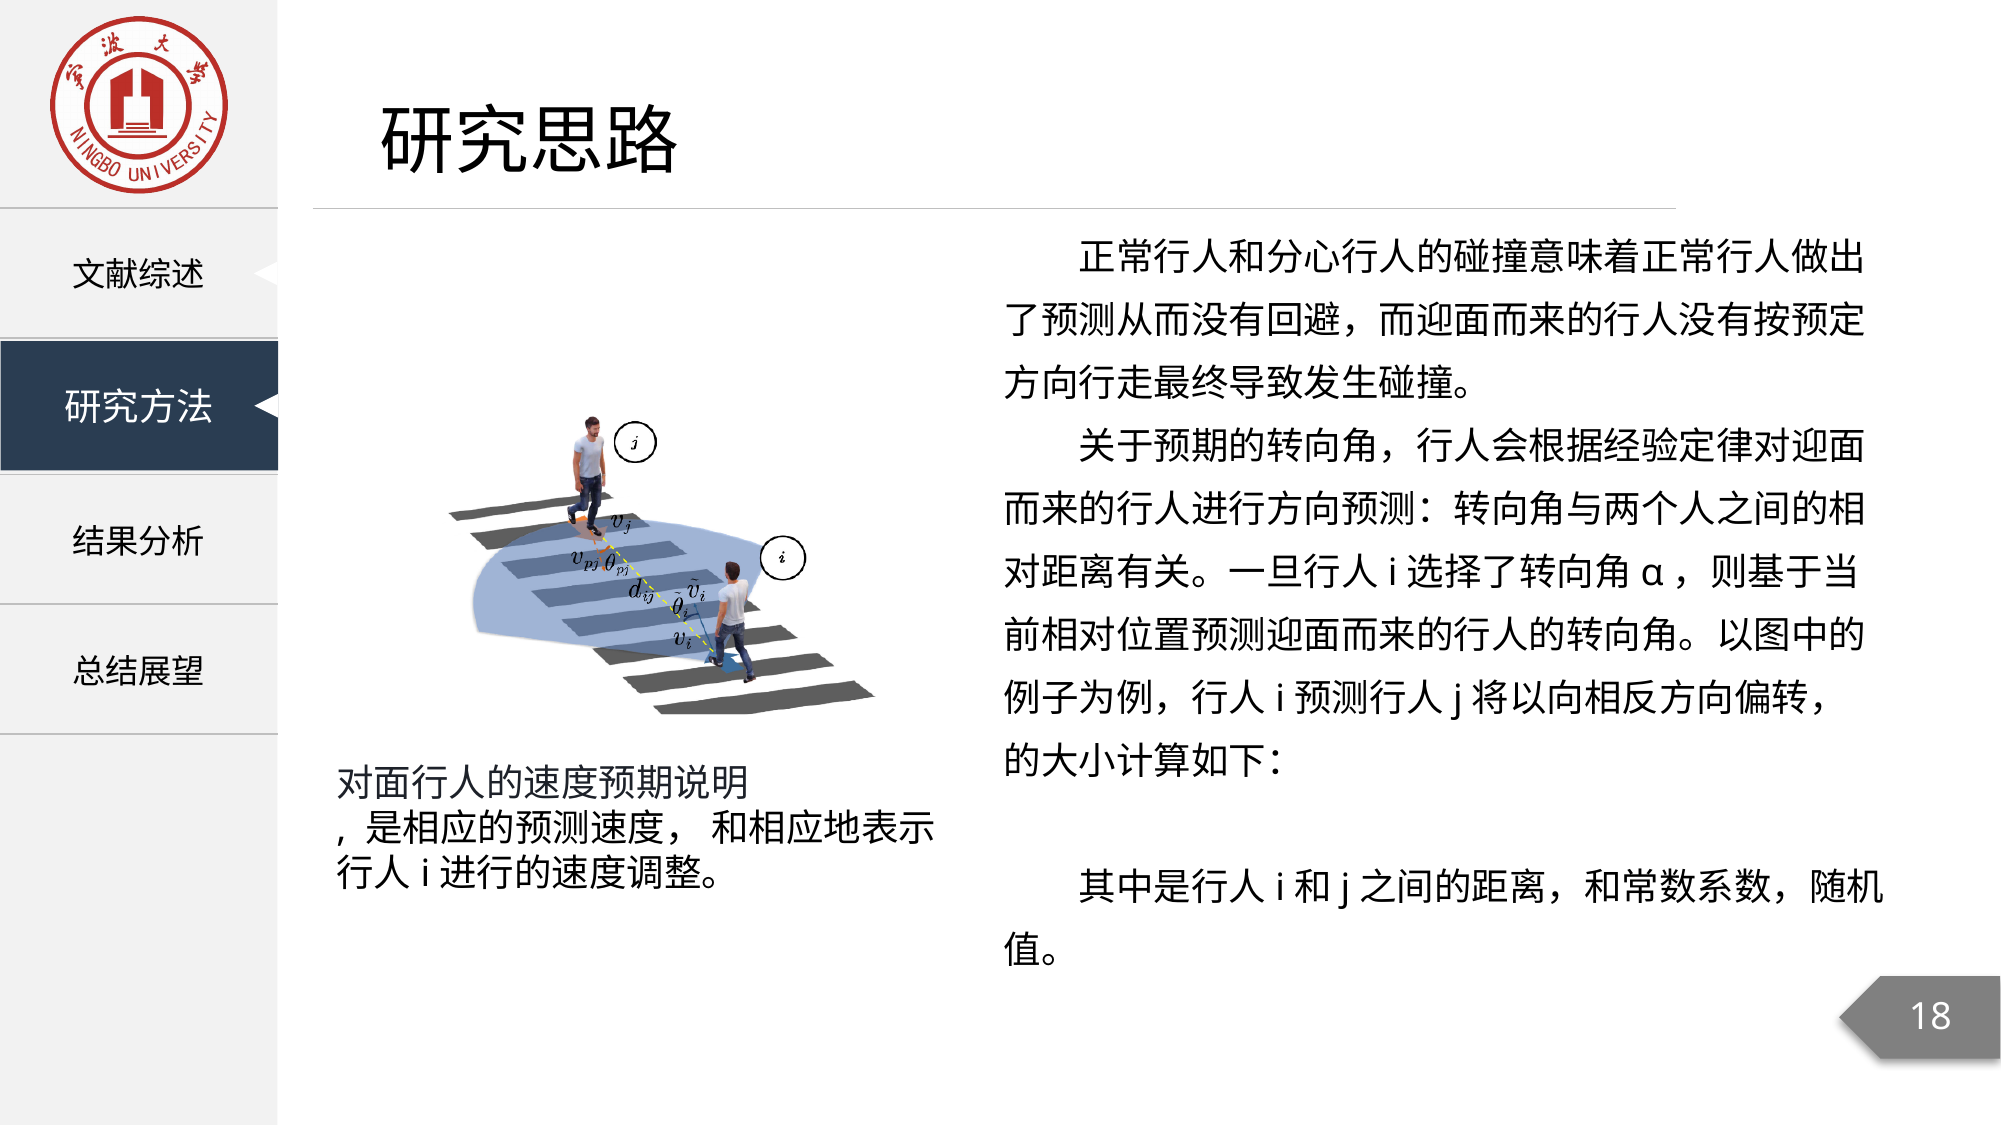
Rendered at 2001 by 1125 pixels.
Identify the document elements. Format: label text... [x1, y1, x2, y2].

picture [50, 16, 228, 194]
picture [434, 402, 881, 723]
text_box 研究思路 [364, 85, 695, 190]
